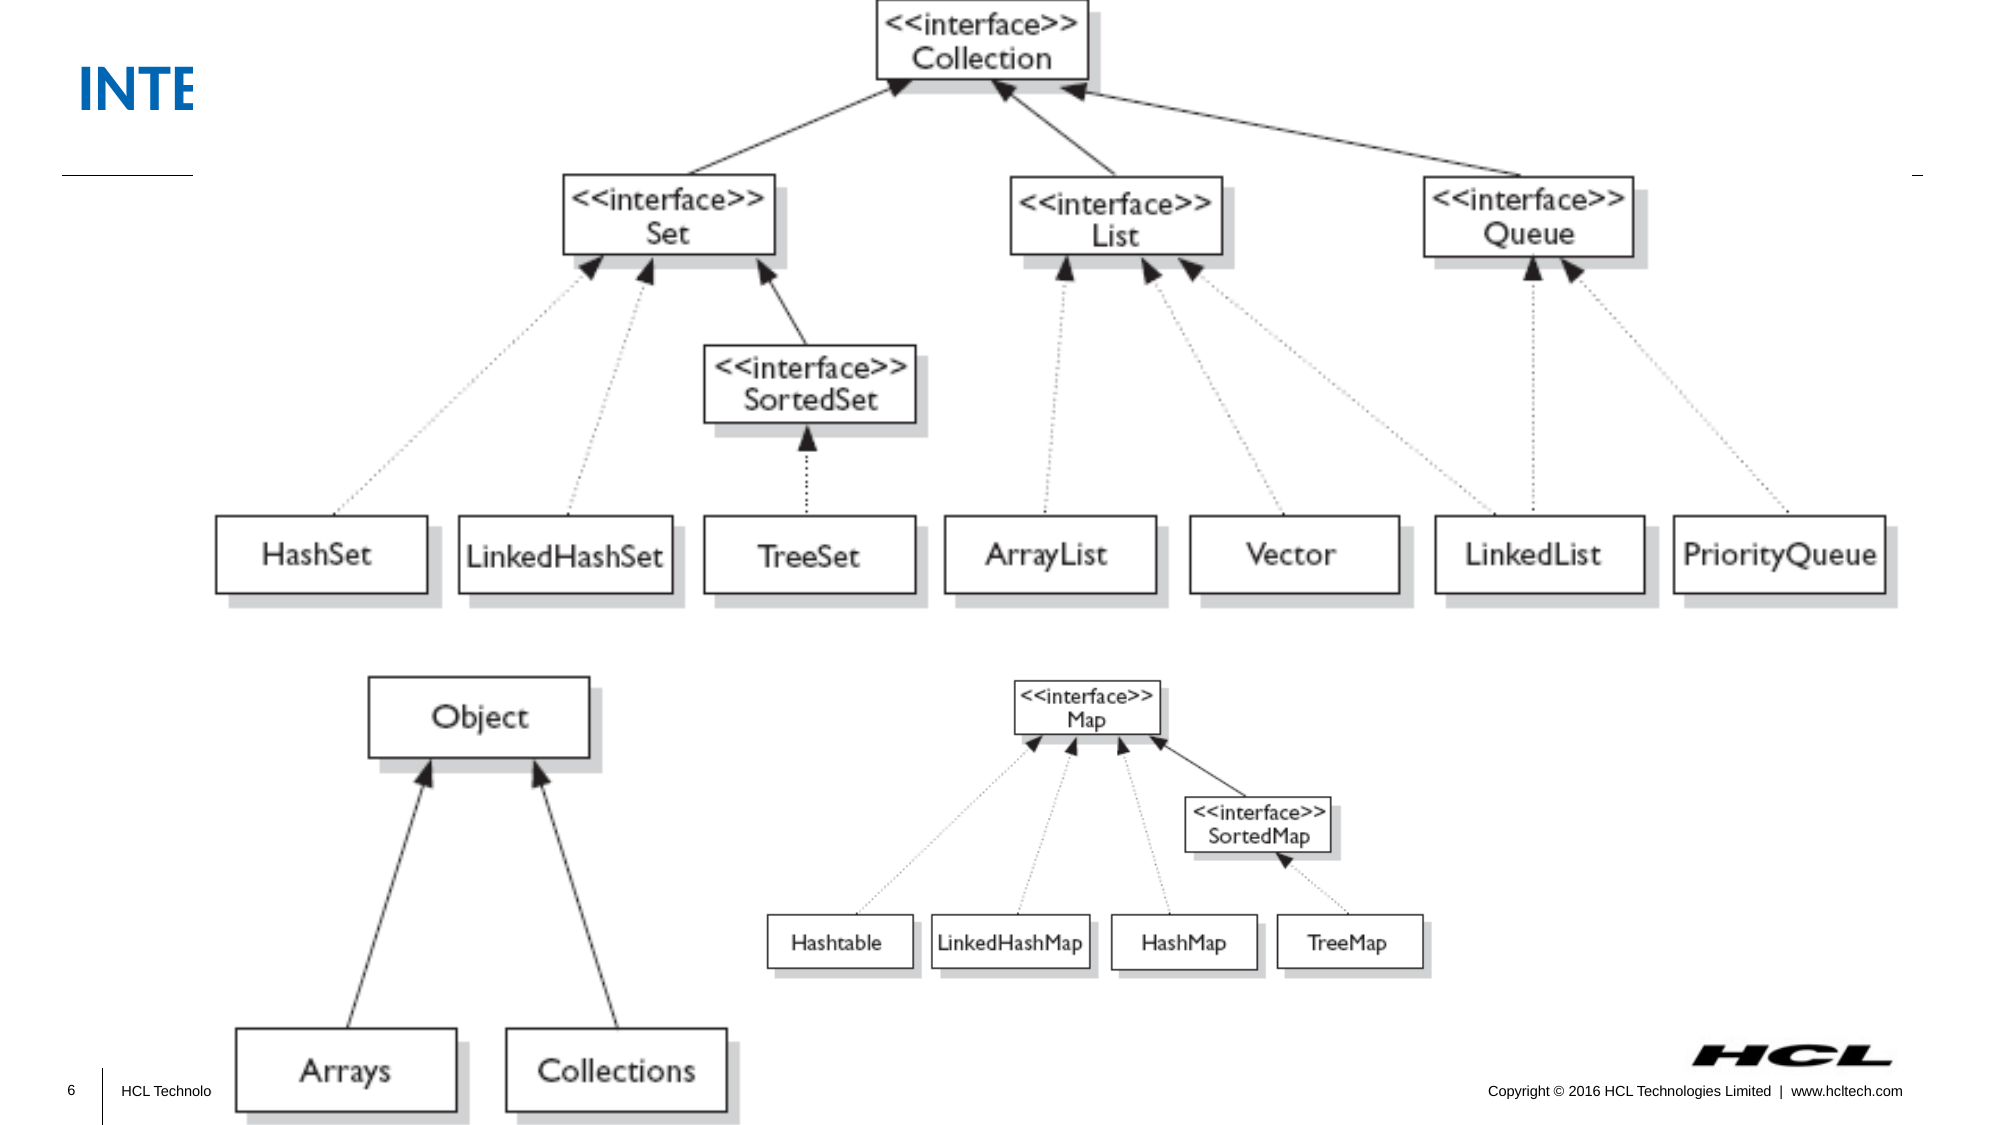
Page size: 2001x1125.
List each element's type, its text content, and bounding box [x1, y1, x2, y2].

picture [1660, 1024, 1924, 1080]
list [192, 0, 1912, 618]
title Interfaces and their implementation [62, 42, 192, 144]
picture [212, 660, 1446, 1125]
